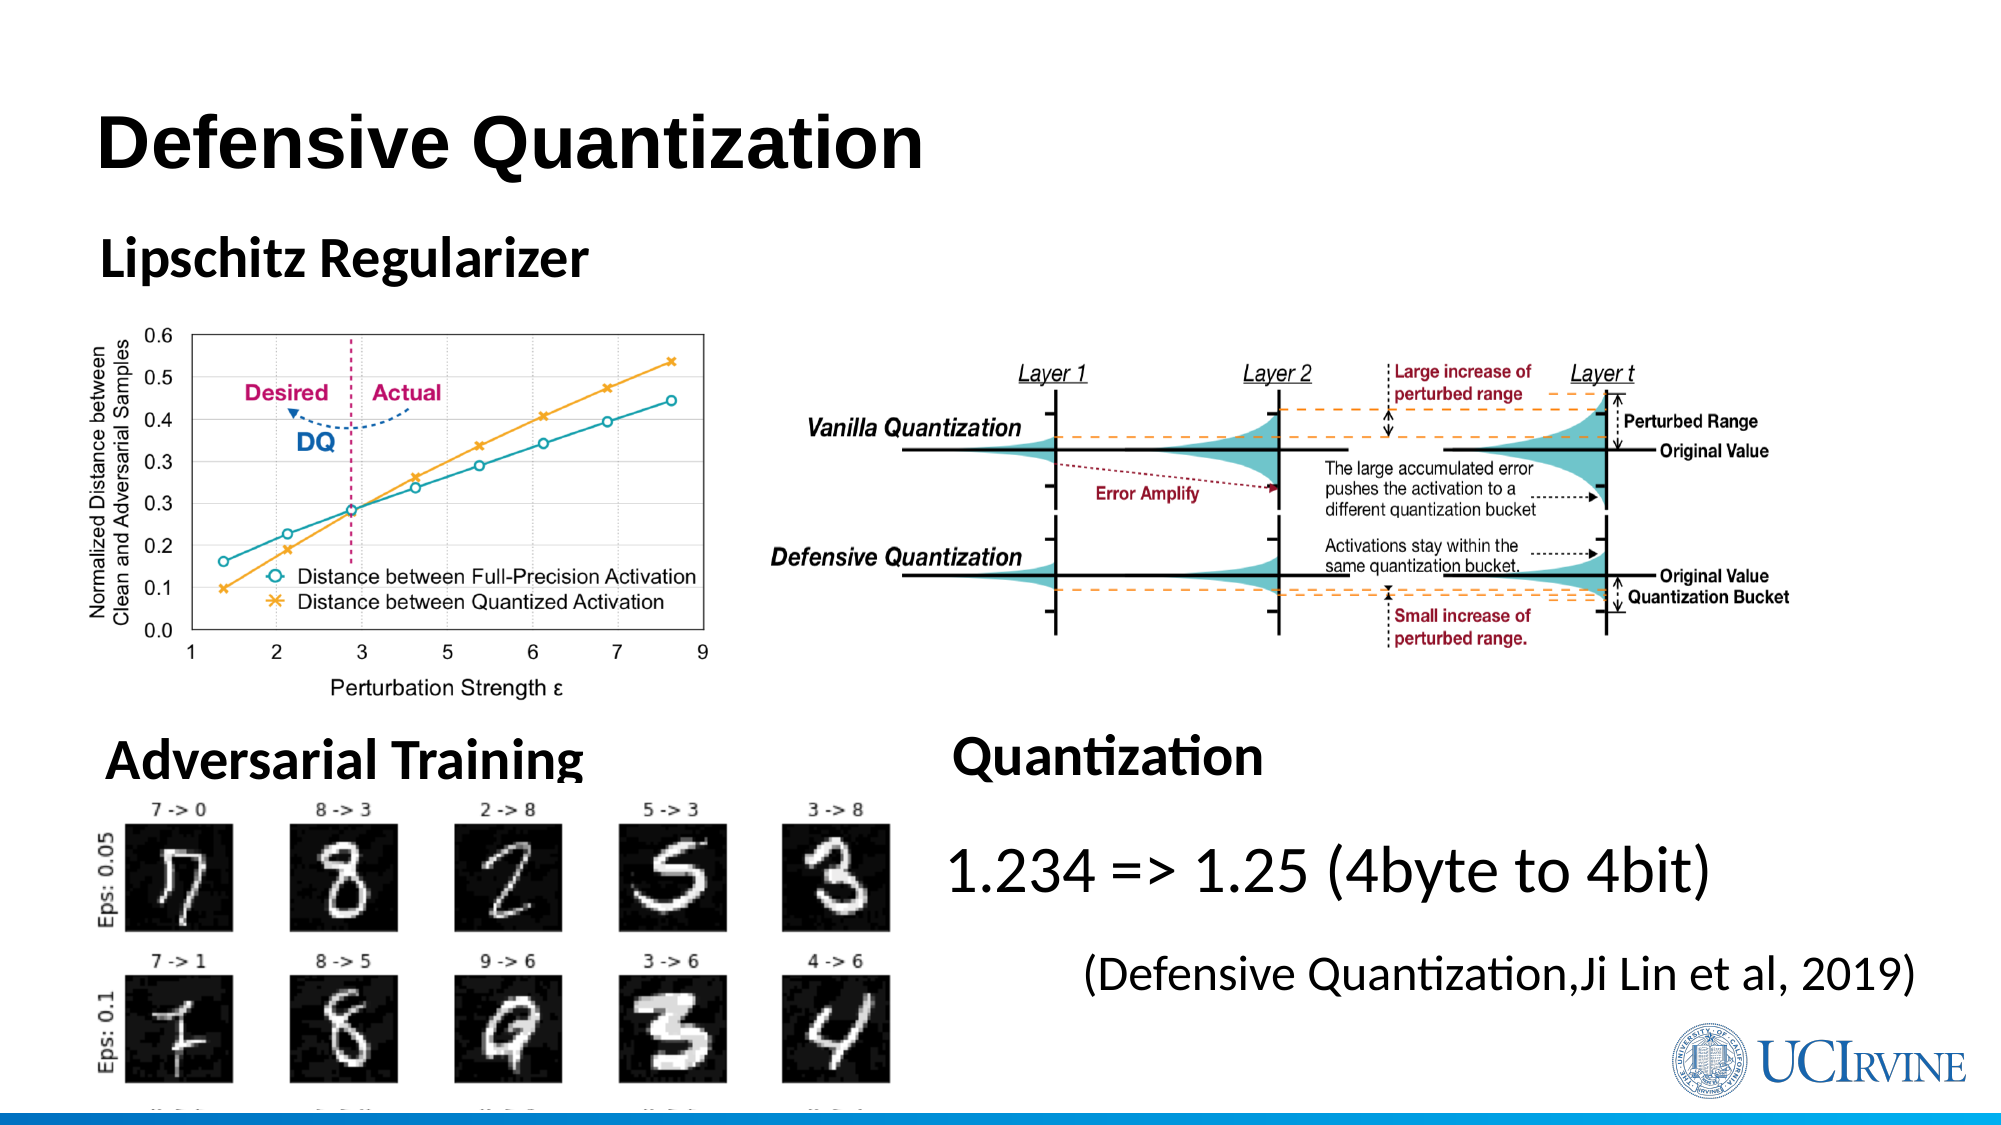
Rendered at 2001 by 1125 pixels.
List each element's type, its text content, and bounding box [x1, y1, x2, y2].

text_box Quantization [932, 701, 1285, 807]
text_box Lipschitz Regularizer [82, 204, 609, 295]
text_box [0, 1113, 2000, 1125]
text_box 1.234 => 1.25 (4byte to 4bit) [946, 810, 1820, 1090]
picture [74, 783, 942, 1110]
picture [65, 296, 1808, 707]
picture [1672, 1023, 1967, 1100]
text_box (Defensive Quantization,Ji Lin et al, 2019) [1033, 925, 1966, 1021]
text_box Adversarial Training [82, 716, 609, 782]
text_box Defensive Quantization [82, 86, 1654, 192]
